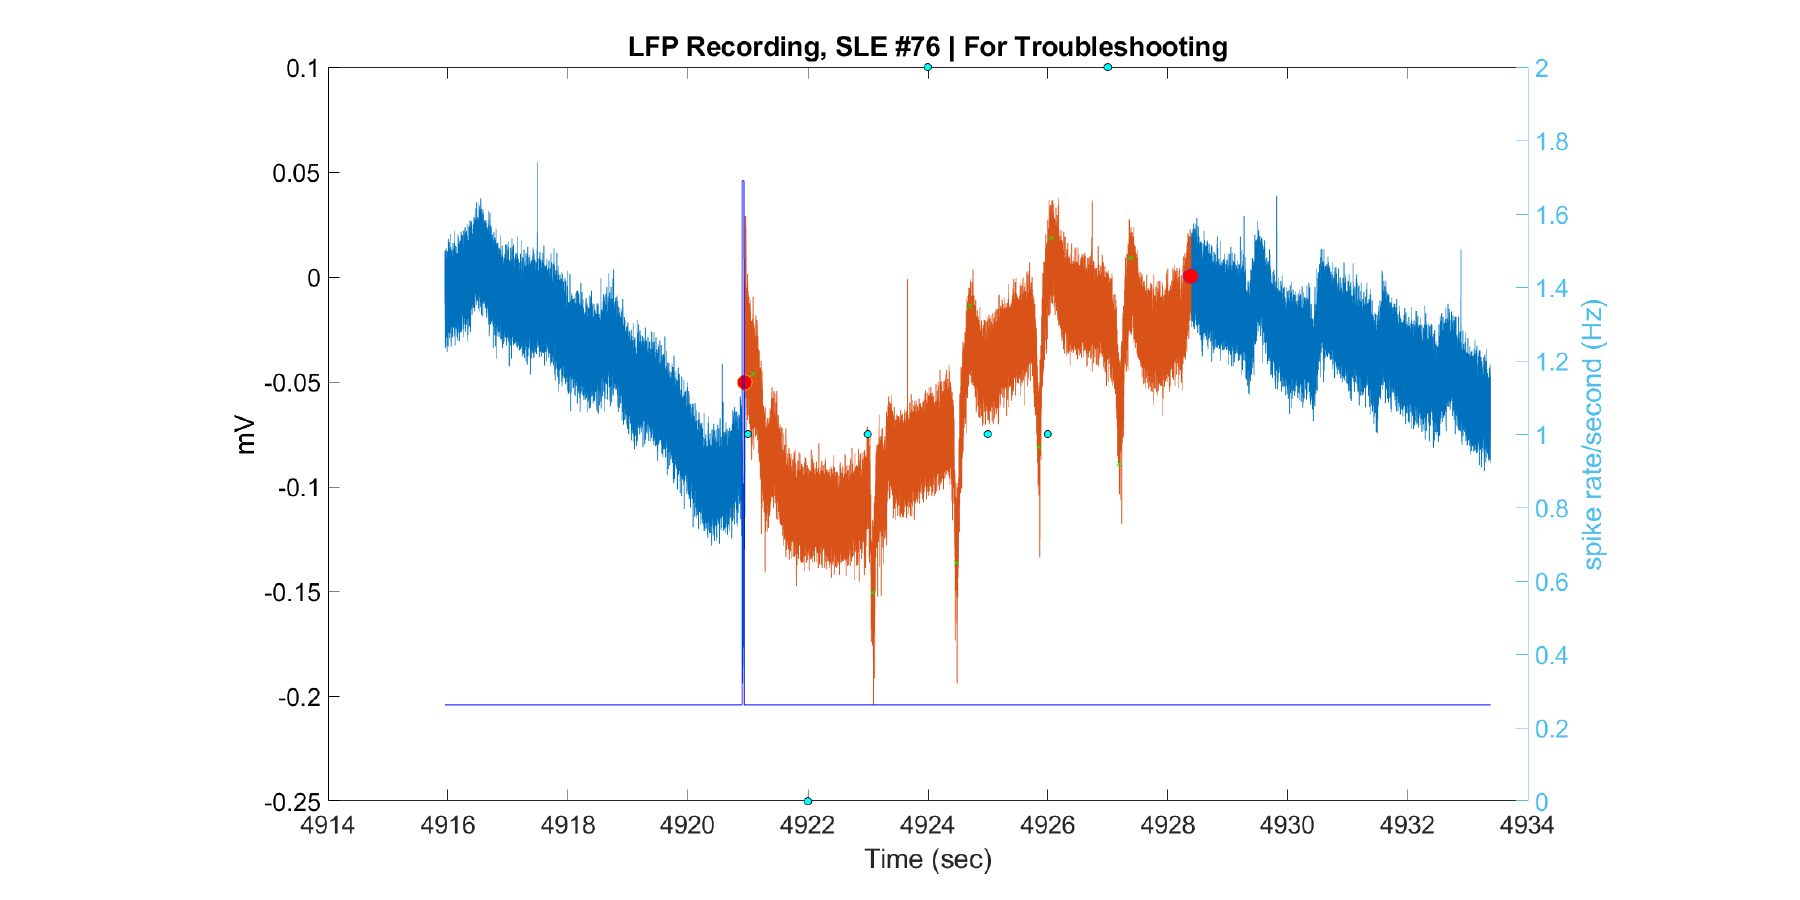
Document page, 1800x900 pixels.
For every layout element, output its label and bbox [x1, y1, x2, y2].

picture [126, 0, 1674, 900]
